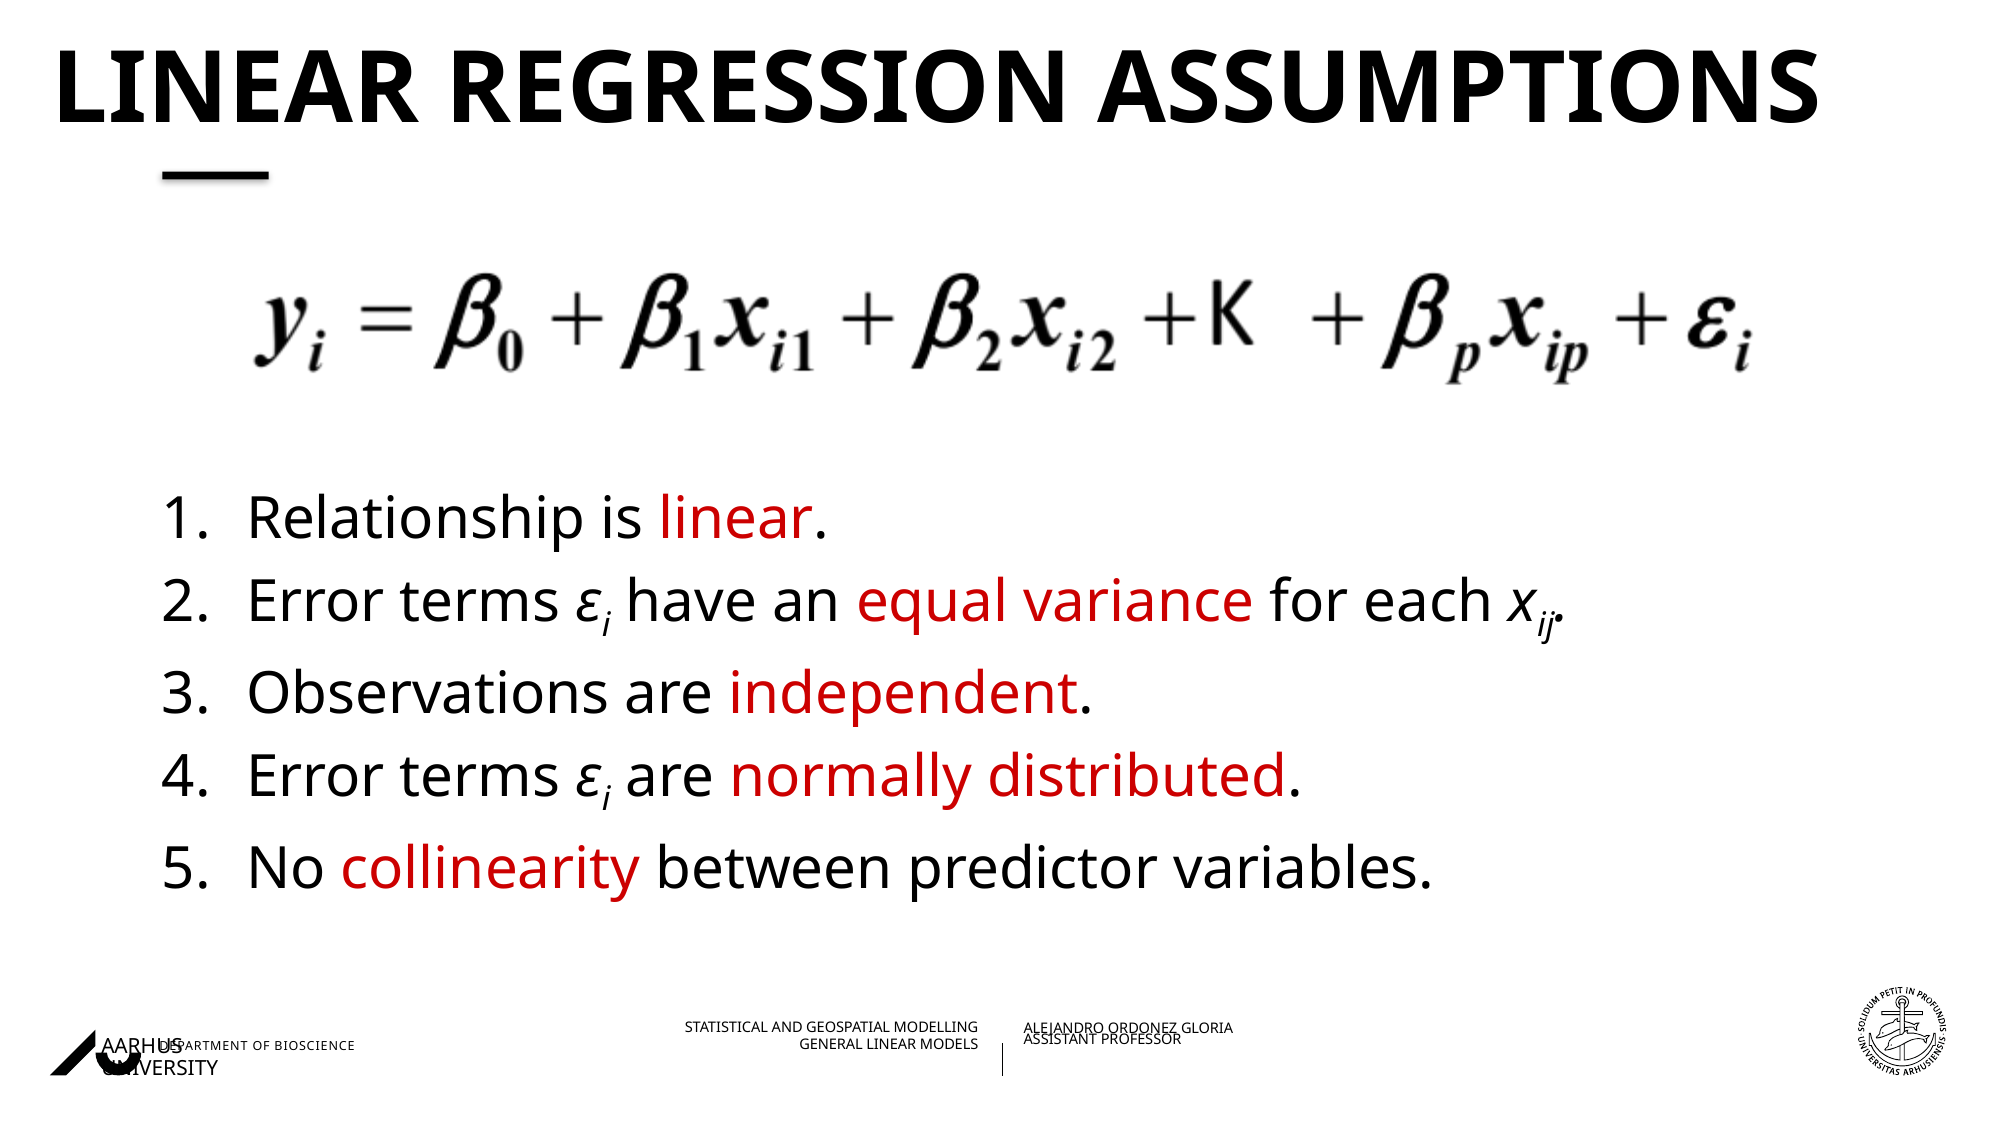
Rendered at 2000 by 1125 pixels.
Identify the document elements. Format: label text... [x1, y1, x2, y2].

title Linear regression assumptions [51, 37, 1948, 162]
list Relationship is linear. Error terms εi have an equal variance for each xij. Observations are independent. Error terms εi are normally distributed. No collinearity between predictor variables. [161, 413, 1839, 968]
picture [238, 244, 1762, 399]
